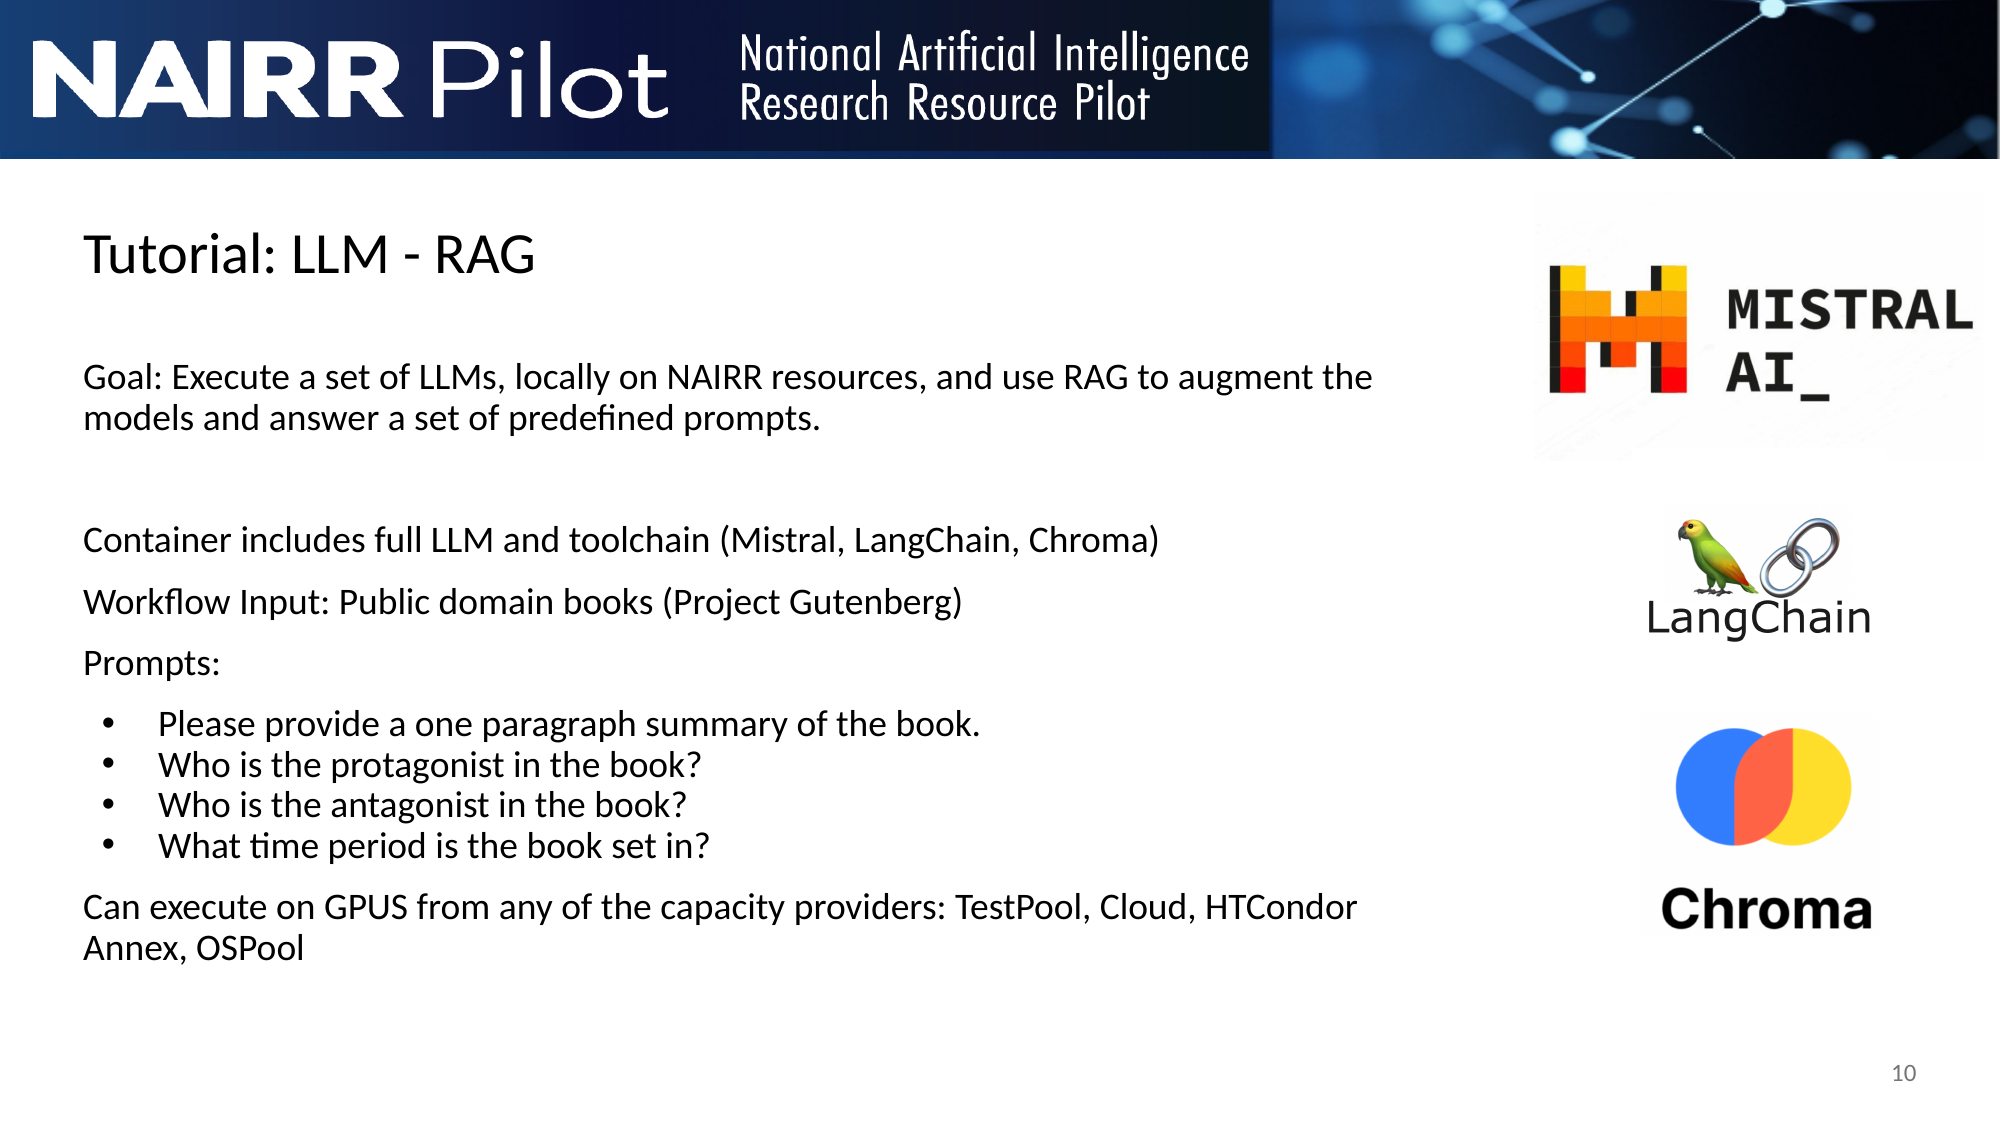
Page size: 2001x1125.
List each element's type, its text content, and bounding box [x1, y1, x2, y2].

picture [1533, 192, 1985, 702]
picture [0, 0, 2000, 159]
picture [1640, 713, 1878, 938]
slide_number ‹#› [1481, 1041, 1932, 1102]
title Tutorial: LLM - RAG [68, 192, 1531, 317]
list Goal: Execute a set of LLMs, locally on NAIRR resources, and use RAG to augment the models and answer a set of predefined prompts. Container includes full LLM and toolchain (Mistral, LangChain, Chroma) Workflow Input: Public domain books (Project Gutenberg) Prompts: Please provide a one paragraph summary of the book. Who is the protagonist in the book? Who is the antagonist in the book? What time period is the book set in? Can execute on GPUS from any of the capacity providers: TestPool, Cloud, HTCondor Annex, OSPool [68, 350, 1419, 1015]
